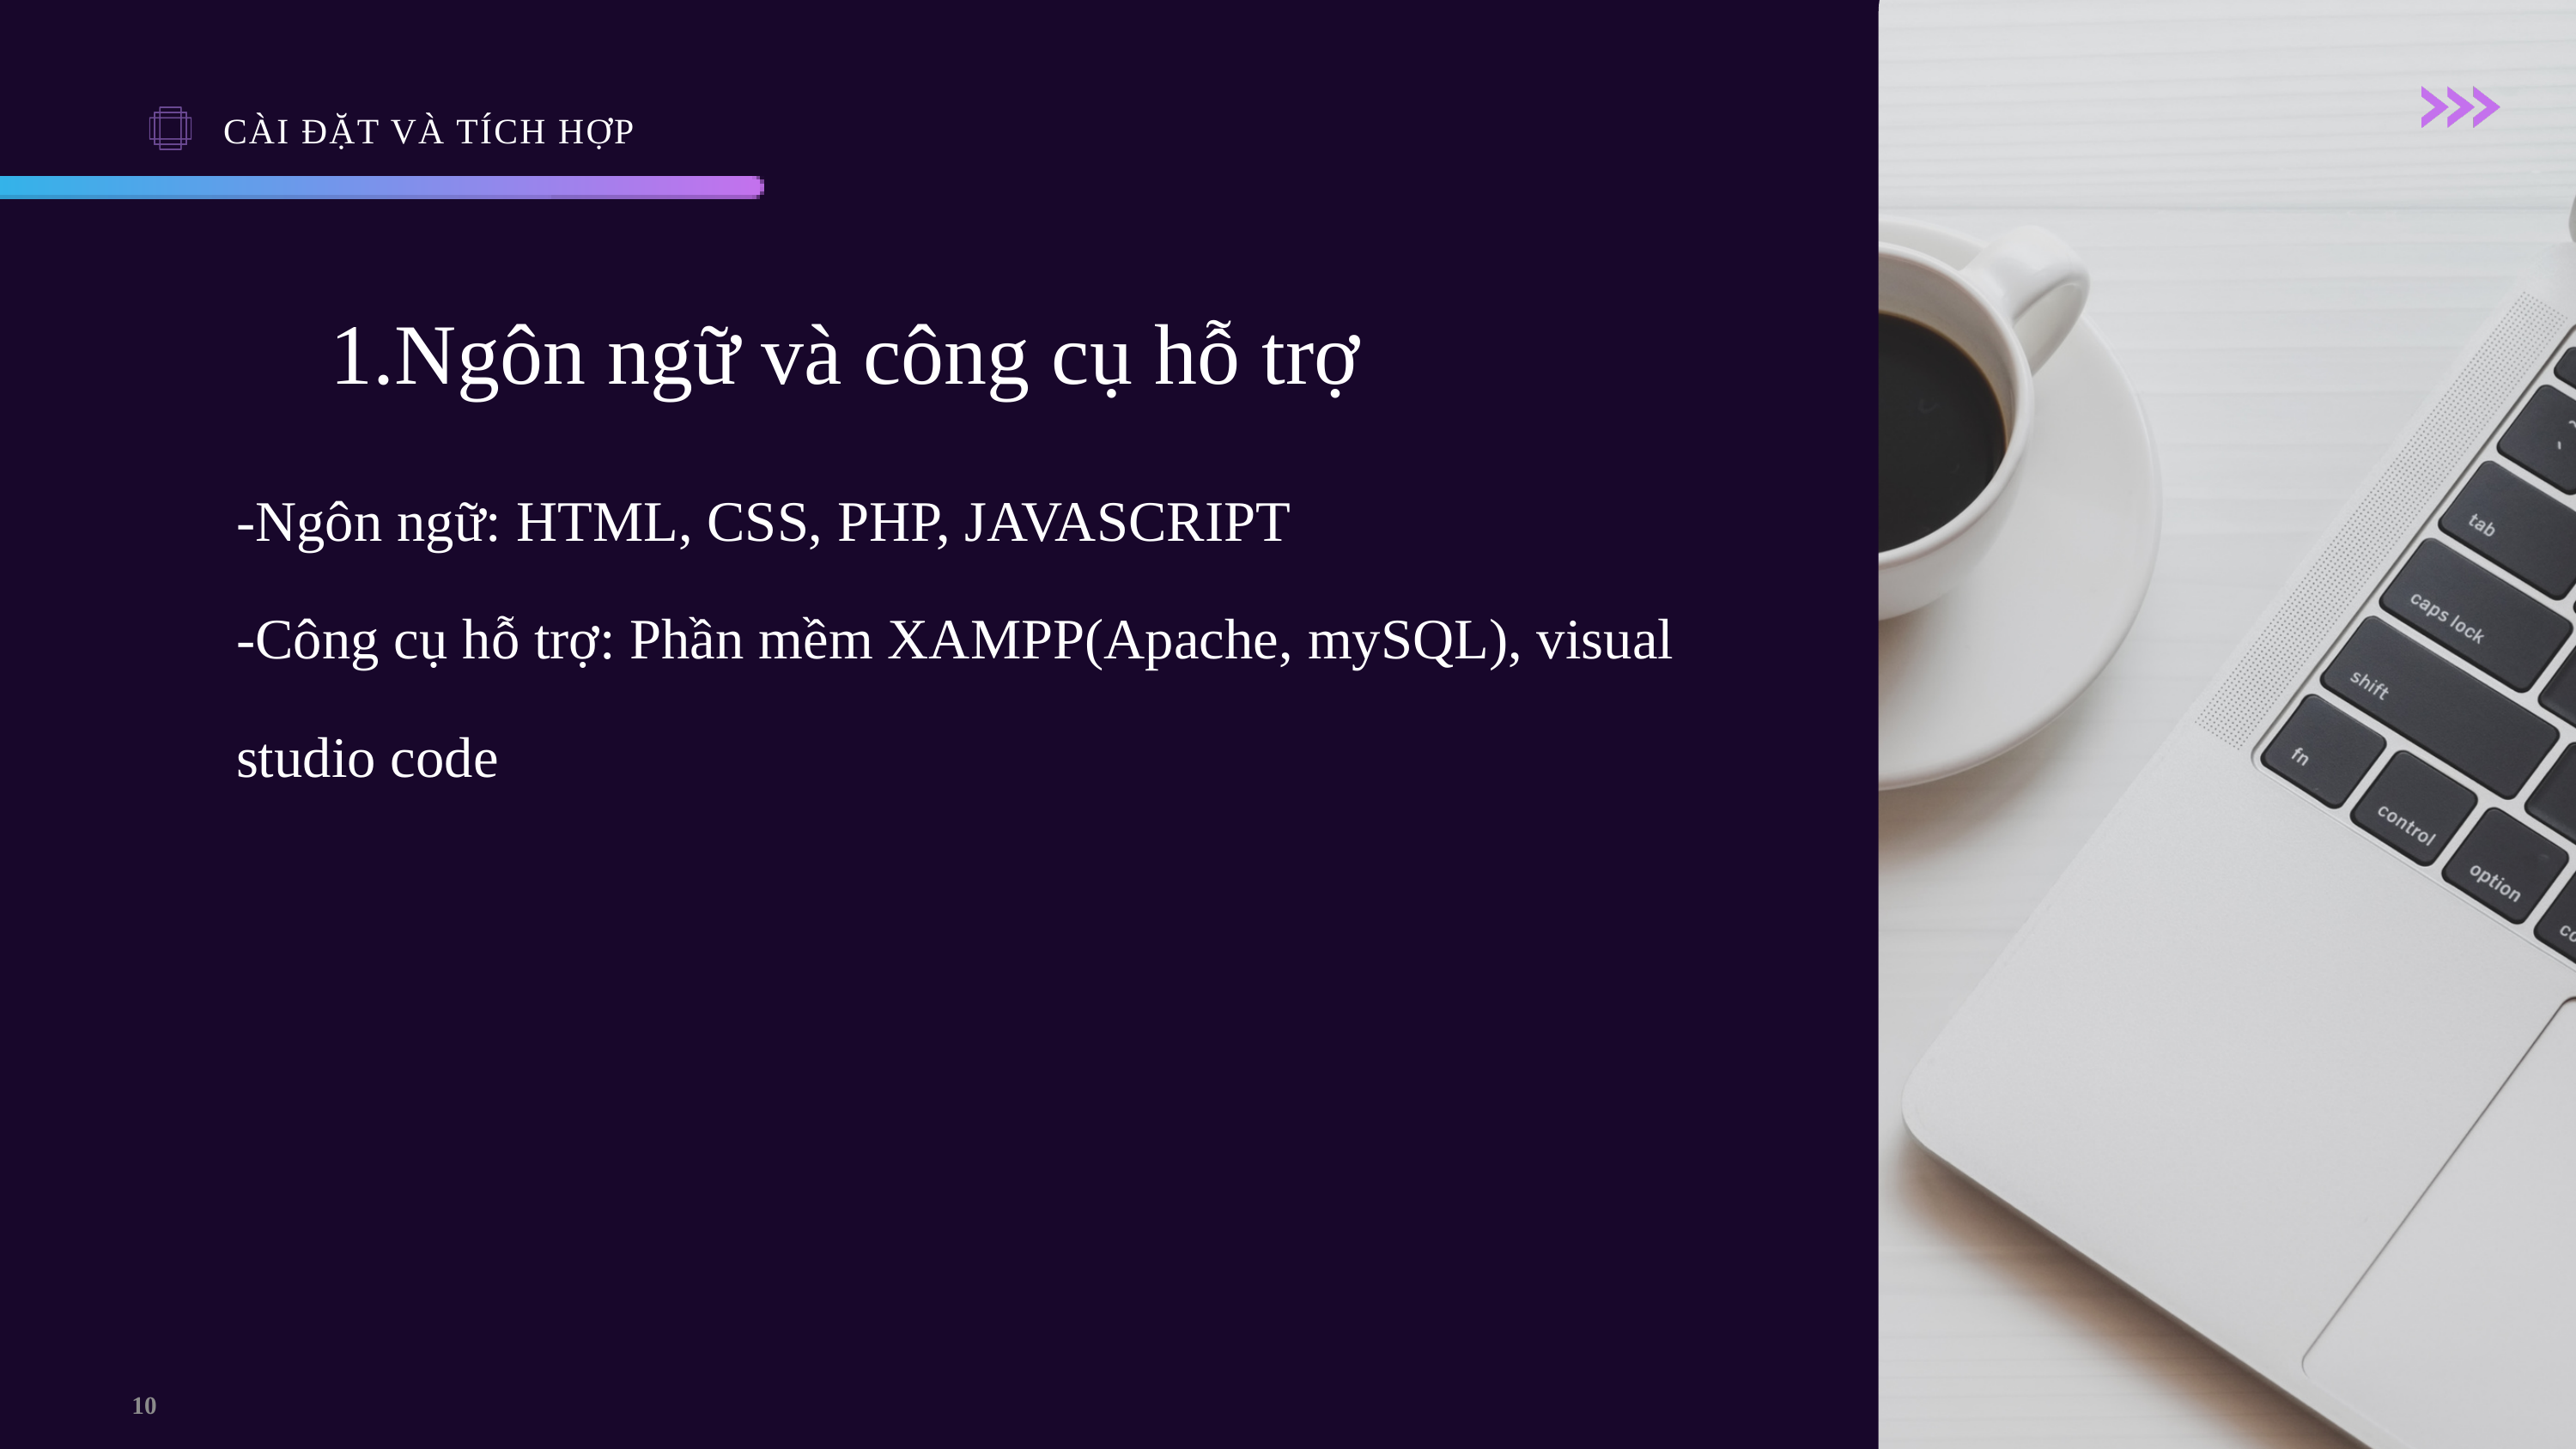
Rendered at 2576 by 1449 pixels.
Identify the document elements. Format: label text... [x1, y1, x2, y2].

text_box 1.Ngôn ngữ và công cụ hỗ trợ [118, 236, 1573, 403]
text_box 10 [0, 1379, 170, 1431]
text_box [149, 106, 192, 150]
text_box [0, 176, 764, 200]
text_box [1878, 0, 2576, 1449]
text_box -Ngôn ngữ: HTML, CSS, PHP, JAVASCRIPT -Công cụ hỗ trợ: Phần mềm XAMPP(Apache, mySQL), visual studio code [235, 434, 1728, 789]
text_box CÀI ĐẶT VÀ TÍCH HỢP [223, 100, 960, 152]
